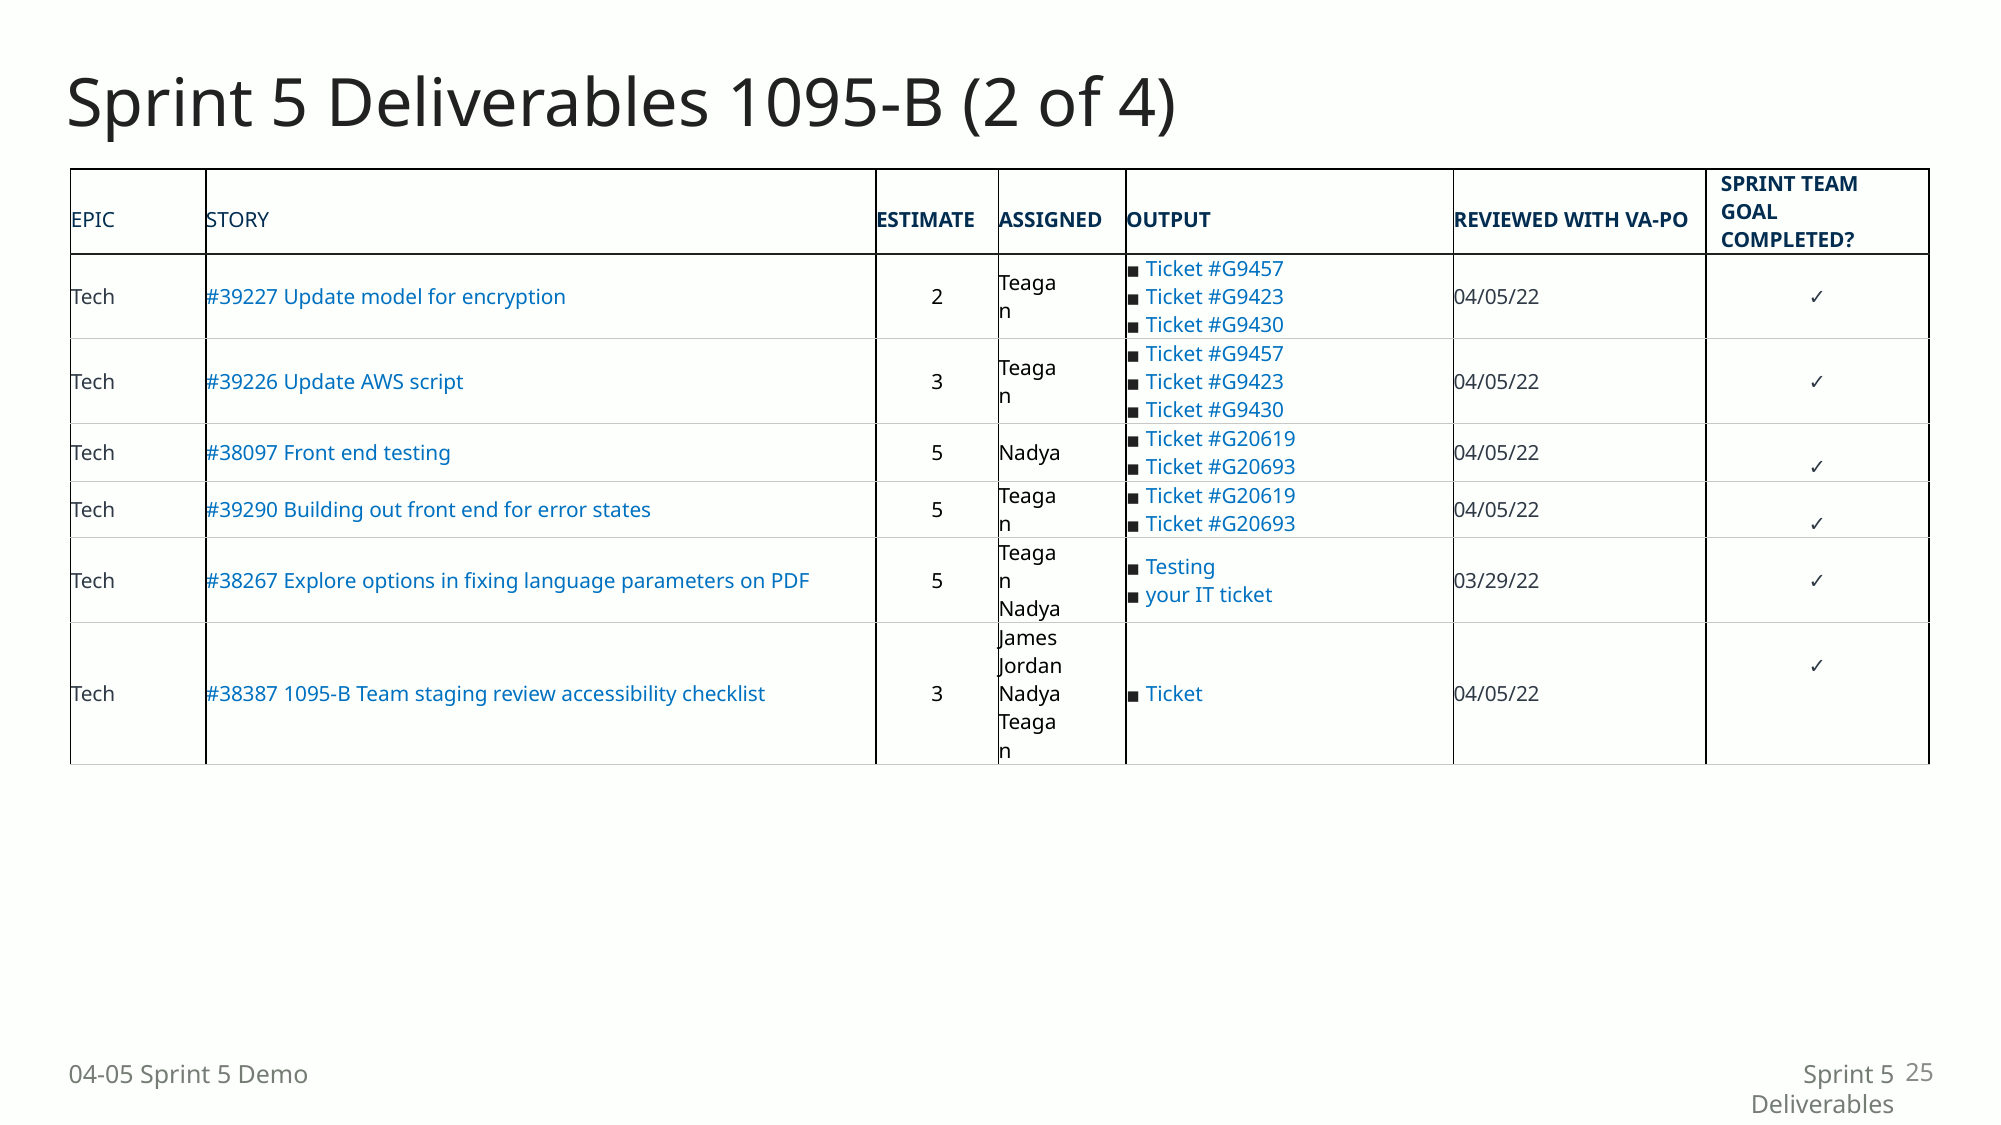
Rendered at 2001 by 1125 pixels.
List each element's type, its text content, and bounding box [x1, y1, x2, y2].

table_cell 2 [877, 255, 998, 338]
table_header SPRINT TEAM GOAL COMPLETED? [1707, 170, 1928, 253]
table_cell Ticket #G20619 Ticket #G20693 [1127, 424, 1453, 481]
table_cell #39227 Update model for encryption [207, 255, 875, 338]
table_cell Teagan [999, 482, 1125, 537]
table_header EPIC [71, 170, 205, 253]
table_cell Nadya [999, 424, 1125, 481]
slide_number 25 [1882, 1043, 1949, 1104]
table_cell #38097 Front end testing [207, 424, 875, 481]
table_cell Ticket #G9457 Ticket #G9423 Ticket #G9430 [1127, 255, 1453, 338]
table_cell #39226 Update AWS script [207, 339, 875, 423]
table_cell 04/05/22 [1454, 482, 1705, 537]
table_cell Teagan [999, 255, 1125, 338]
table_header STORY [207, 170, 875, 253]
text_box Sprint 5 Deliverables [1663, 1051, 1910, 1125]
table_cell ✓ [1707, 623, 1928, 764]
table_cell Ticket [1127, 623, 1453, 764]
table_cell Tech [71, 538, 205, 622]
table_cell Tech [71, 339, 205, 423]
table_cell 5 [877, 482, 998, 537]
table_cell 04/05/22 [1454, 424, 1705, 481]
table_header REVIEWED WITH VA-PO [1454, 170, 1705, 253]
table_cell ✓ [1707, 482, 1928, 537]
table_cell ✓ [1707, 255, 1928, 338]
title Sprint 5 Deliverables 1095-B (2 of 4) [51, 61, 1914, 184]
table_cell ✓ [1707, 424, 1928, 481]
table_header ASSIGNED [999, 170, 1125, 253]
table_cell 5 [877, 538, 998, 622]
table_cell #38267 Explore options in fixing language parameters on PDF [207, 538, 875, 622]
table_cell ✓ [1707, 339, 1928, 423]
table_cell 04/05/22 [1454, 623, 1705, 764]
table_cell 3 [877, 339, 998, 423]
table_cell 04/05/22 [1454, 255, 1705, 338]
table_cell Tech [71, 623, 205, 764]
table_cell Ticket #G20619 Ticket #G20693 [1127, 482, 1453, 537]
table_cell James Jordan Nadya Teagan [999, 623, 1125, 764]
table_cell ✓ [1707, 538, 1928, 622]
table_cell Tech [71, 424, 205, 481]
table_cell Tech [71, 482, 205, 537]
table_header ESTIMATE [877, 170, 998, 253]
table_cell 04/05/22 [1454, 339, 1705, 423]
table_cell 03/29/22 [1454, 538, 1705, 622]
table_cell 5 [877, 424, 998, 481]
table_cell #39290 Building out front end for error states [207, 482, 875, 537]
table_cell 3 [877, 623, 998, 764]
text_box 04-05 Sprint 5 Demo [68, 1051, 516, 1097]
table_cell Testing your IT ticket [1127, 538, 1453, 622]
table_header OUTPUT [1127, 170, 1453, 253]
table_cell Teagan Nadya [999, 538, 1125, 622]
table_cell Ticket #G9457 Ticket #G9423 Ticket #G9430 [1127, 339, 1453, 423]
table_cell Tech [71, 255, 205, 338]
table_cell Teagan [999, 339, 1125, 423]
table_cell #38387 1095-B Team staging review accessibility checklist [207, 623, 875, 764]
